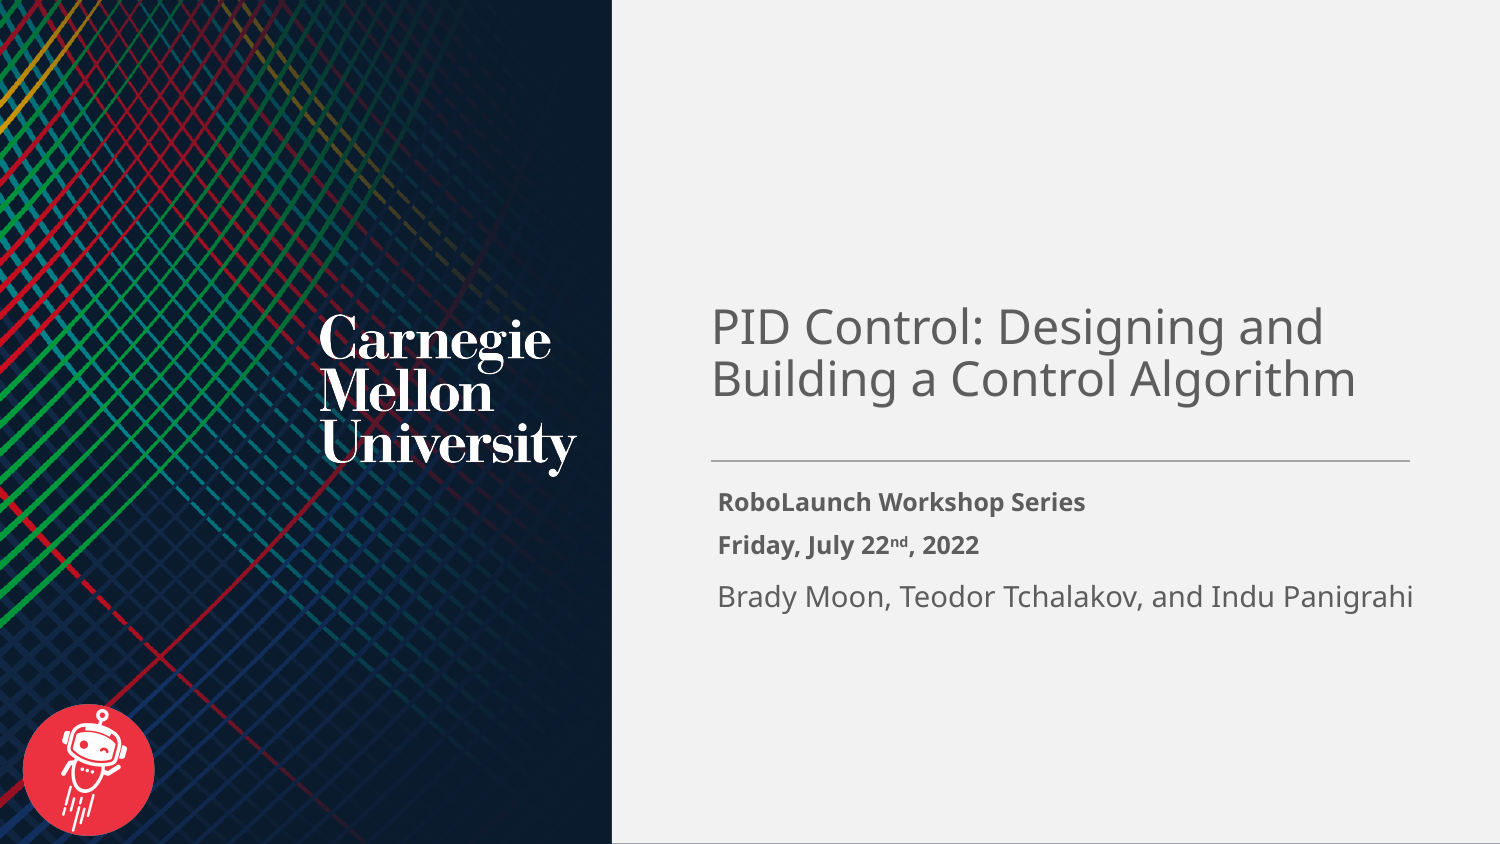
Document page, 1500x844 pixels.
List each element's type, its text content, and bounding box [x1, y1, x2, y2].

picture [0, 0, 611, 844]
list RoboLaunch Workshop Series Friday, July 22nd, 2022 [712, 477, 1315, 572]
list PID Control: Designing and Building a Control Algorithm [705, 281, 1411, 429]
list Brady Moon, Teodor Tchalakov, and Indu Panigrahi [711, 572, 1441, 652]
